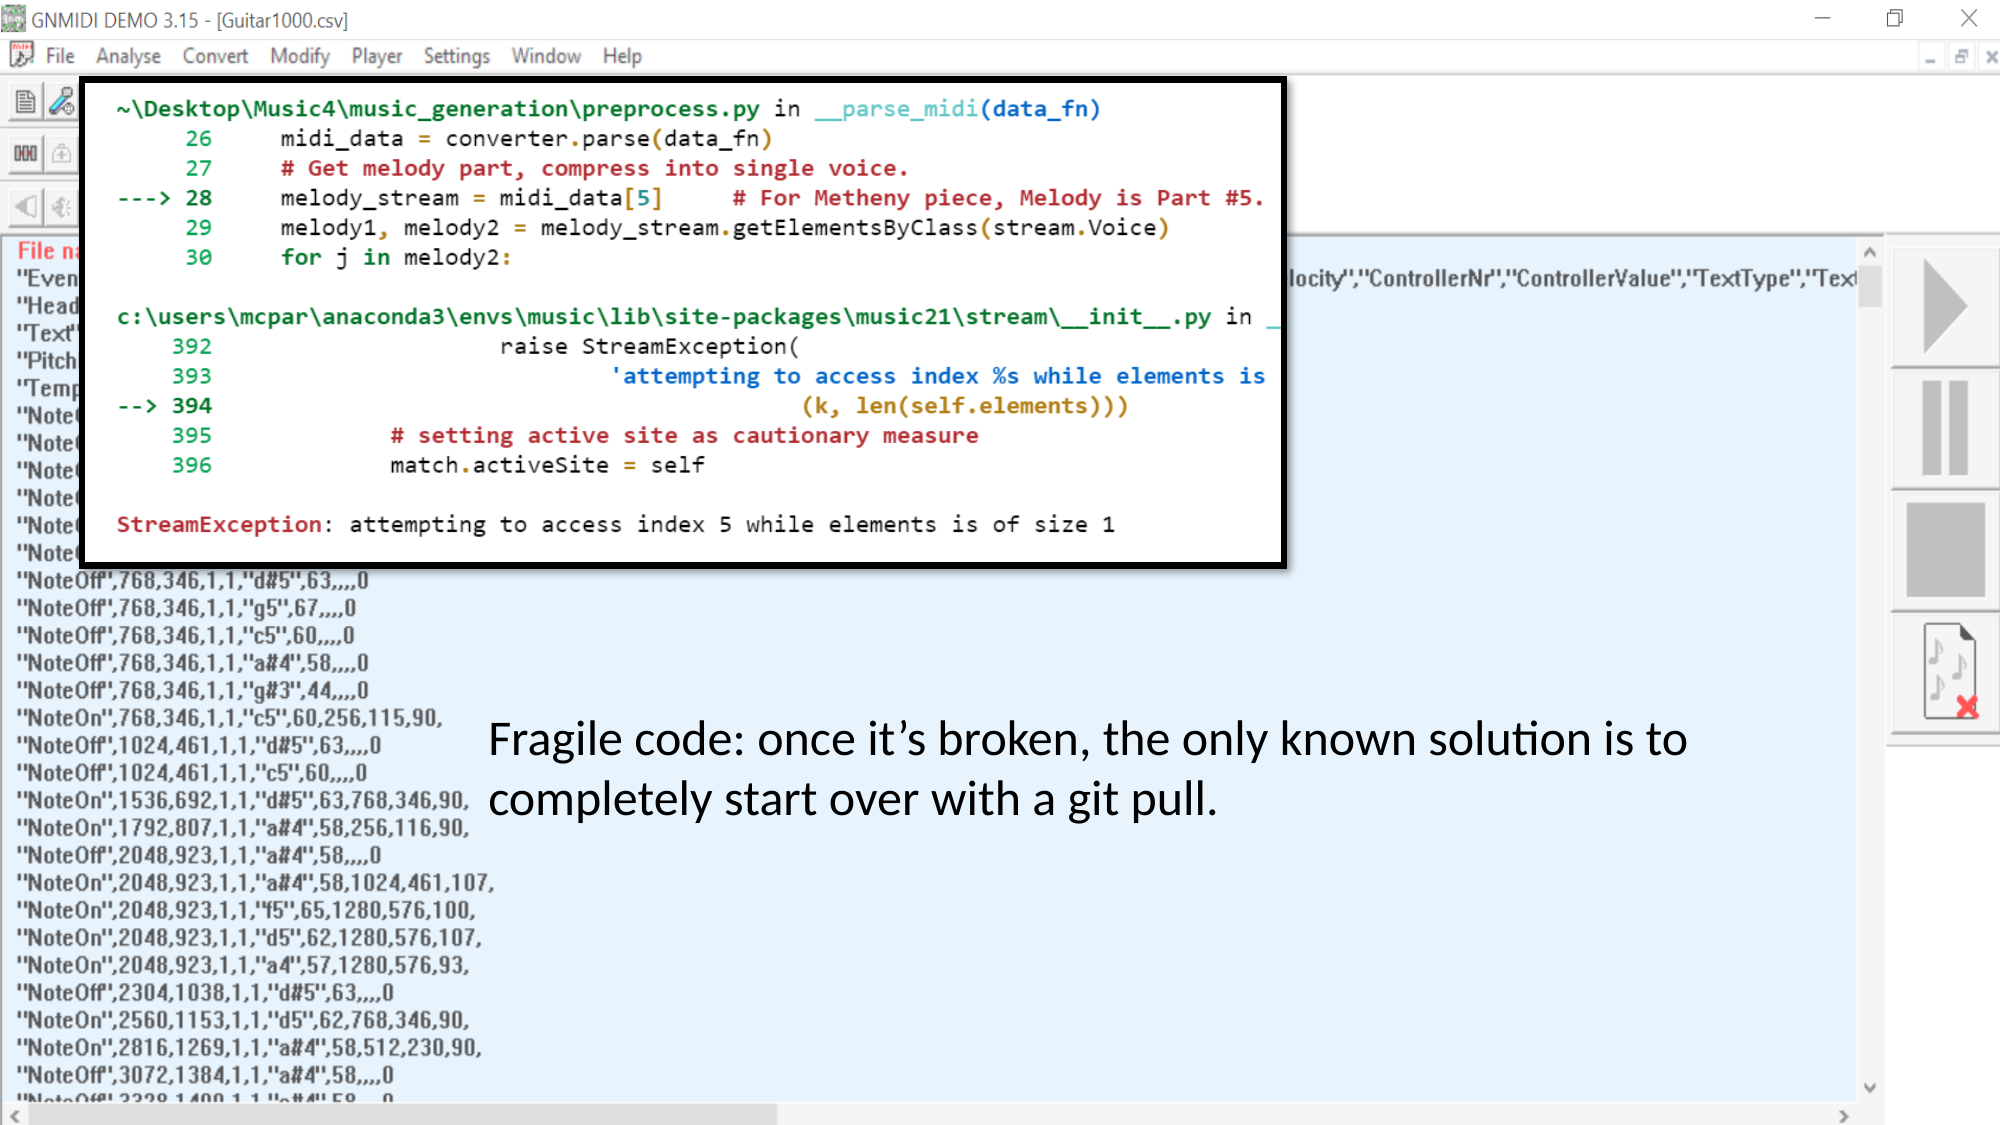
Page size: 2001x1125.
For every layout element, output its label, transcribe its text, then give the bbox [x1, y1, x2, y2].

text_box Fragile code: once it’s broken, the only known solution is to completely start over with a git pull. [473, 588, 1854, 1013]
picture [85, 82, 1281, 563]
